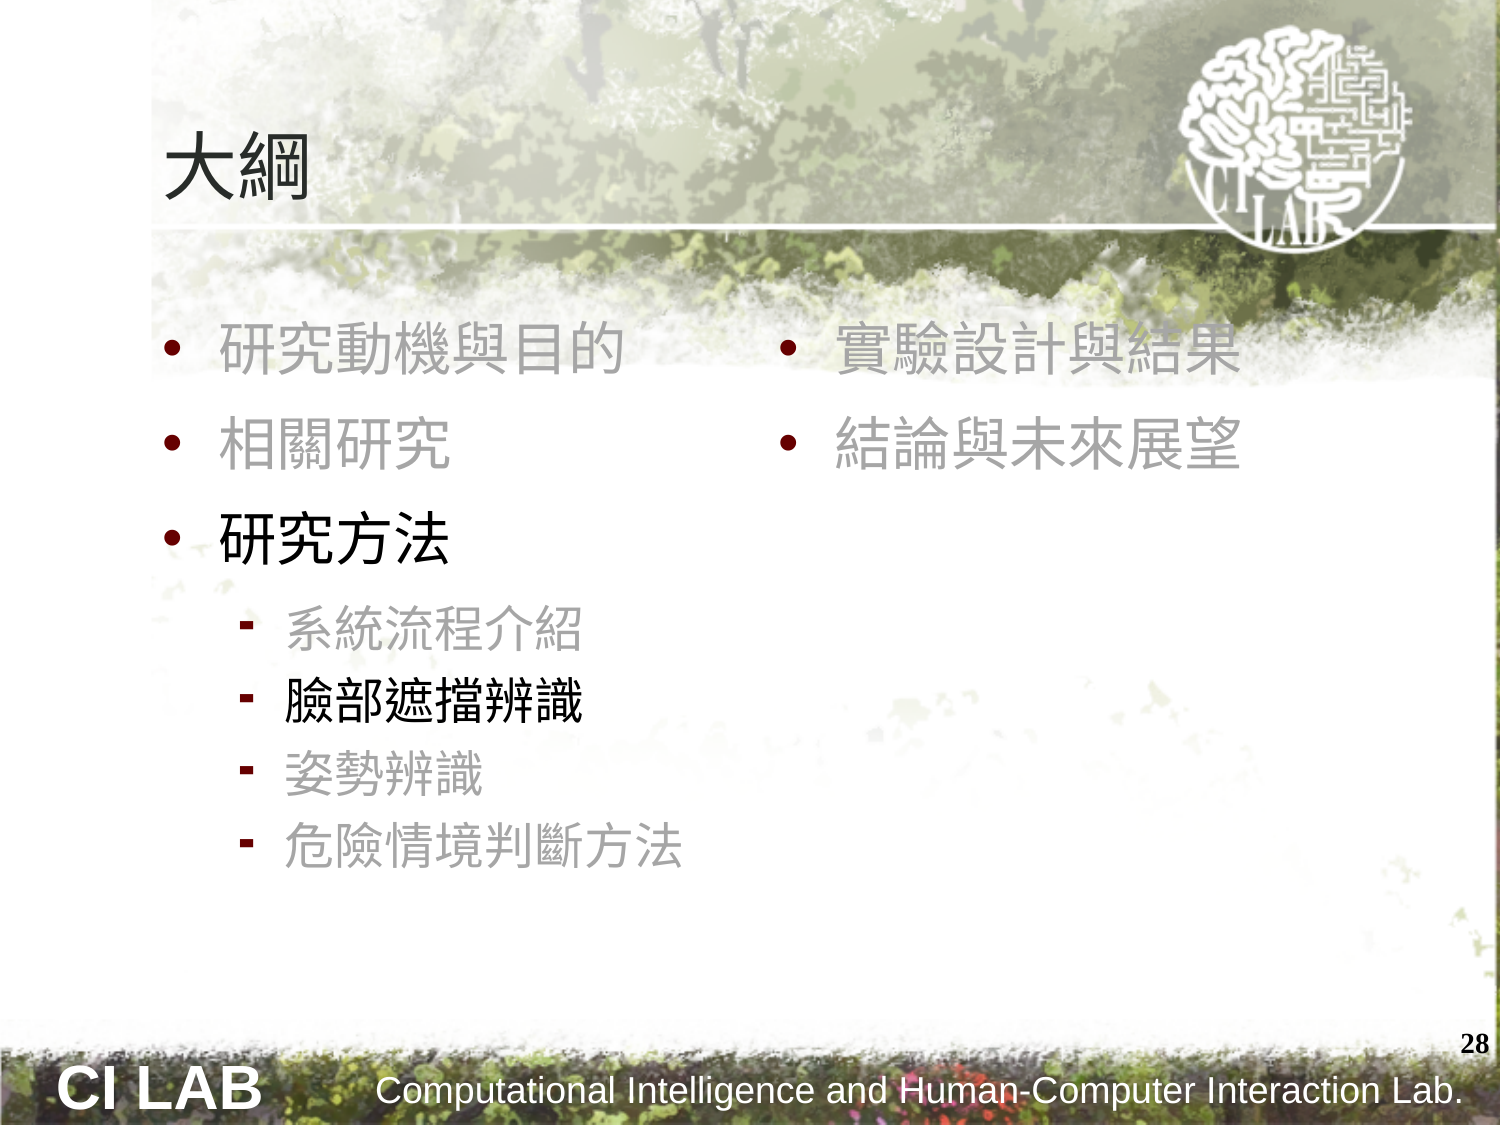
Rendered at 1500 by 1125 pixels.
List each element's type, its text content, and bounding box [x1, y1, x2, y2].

slide_number 28 [1426, 985, 1500, 1067]
picture [0, 0, 1500, 1125]
text_box 研究動機與目的 相關研究 研究方法 系統流程介紹 臉部遮擋辨識 姿勢辨識 危險情境判斷方法 實驗設計與結果 結論與未來展望 [147, 304, 1410, 961]
title 大綱 [147, 31, 1448, 219]
